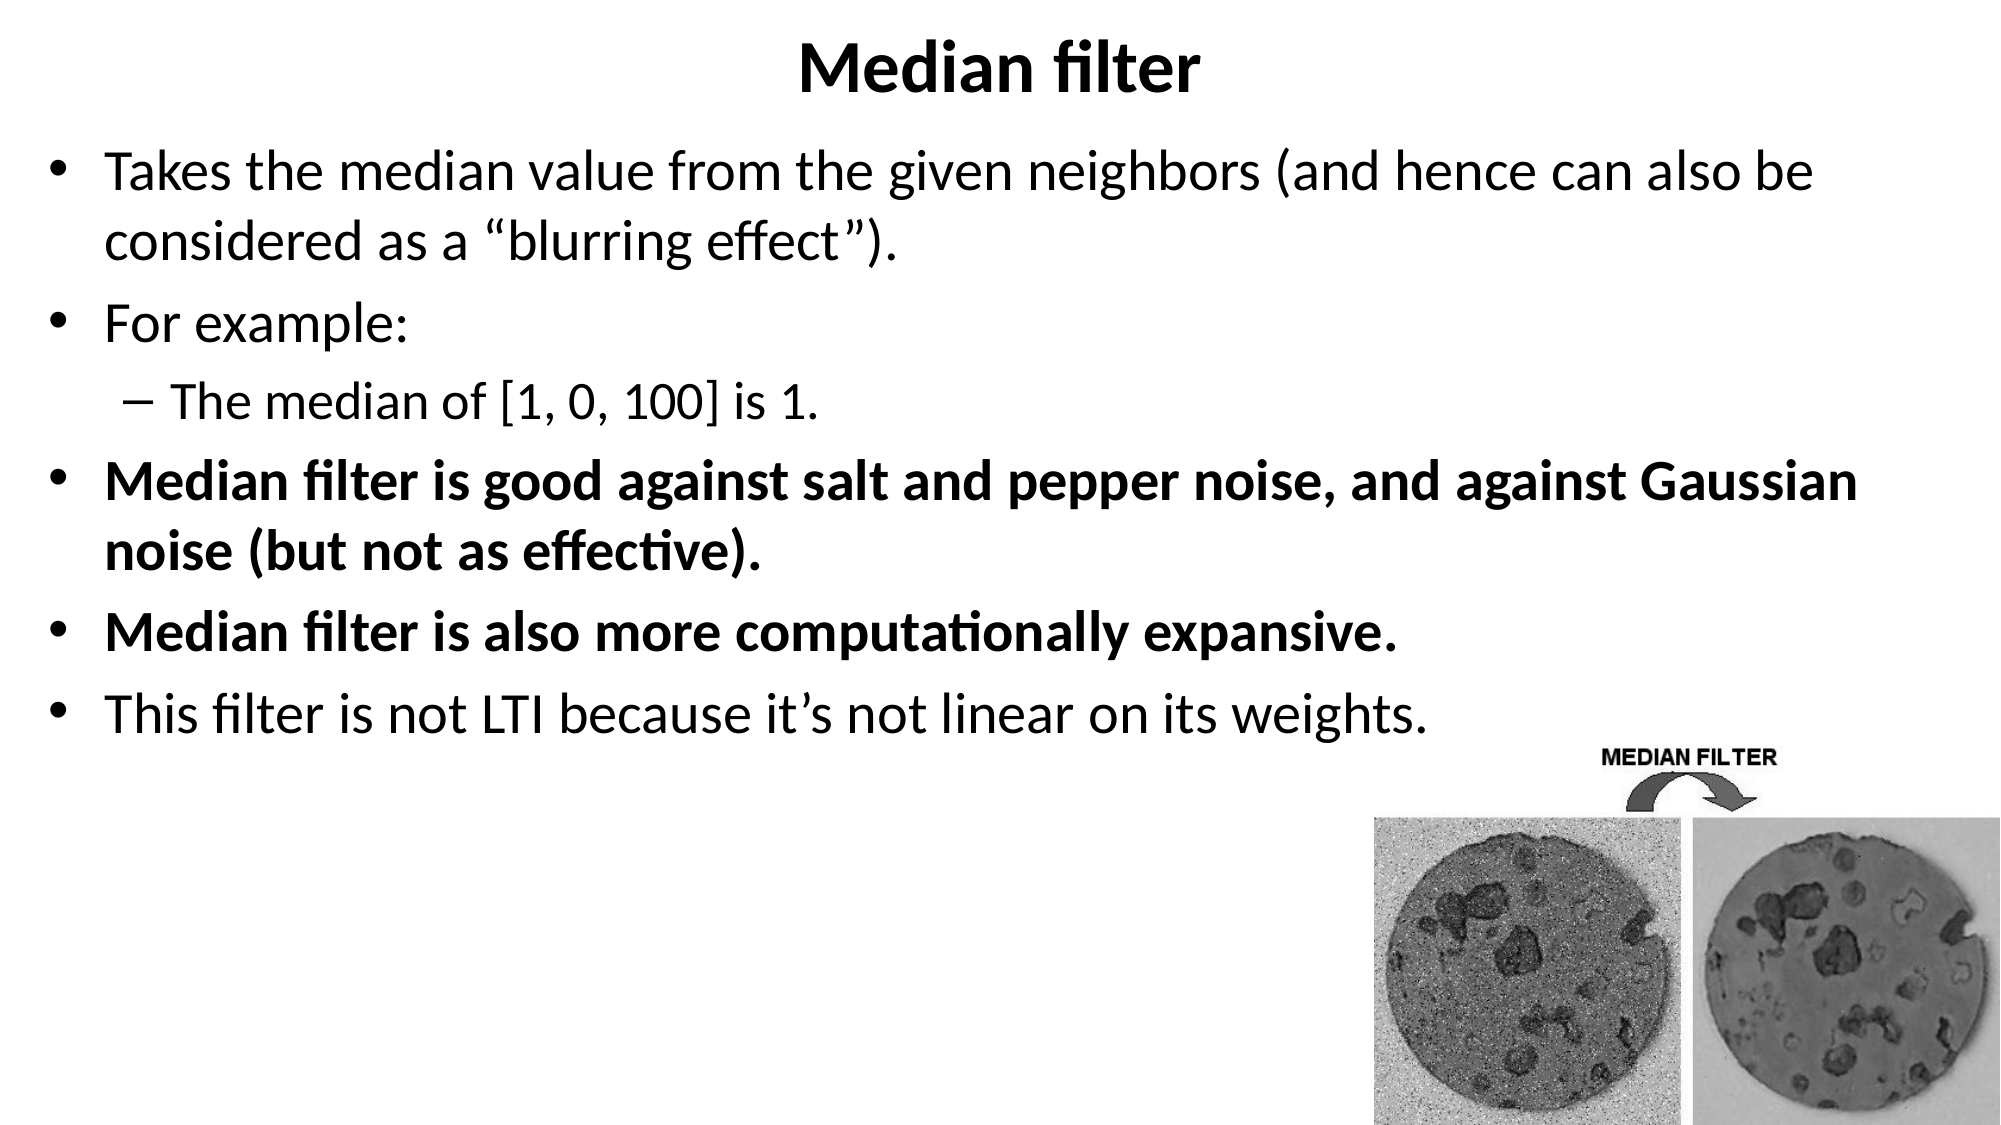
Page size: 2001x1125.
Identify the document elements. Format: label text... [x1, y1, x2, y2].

list Takes the median value from the given neighbors (and hence can also be considered as a “blurring effect”). For example: The median of [1, 0, 100] is 1. Median filter is good against salt and pepper noise, and against Gaussian noise (but not as effective). Median filter is also more computationally expansive. This filter is not LTI because it’s not linear on its weights. [33, 125, 1967, 1063]
picture [1373, 745, 2000, 1125]
title Median filter [33, 0, 1967, 125]
